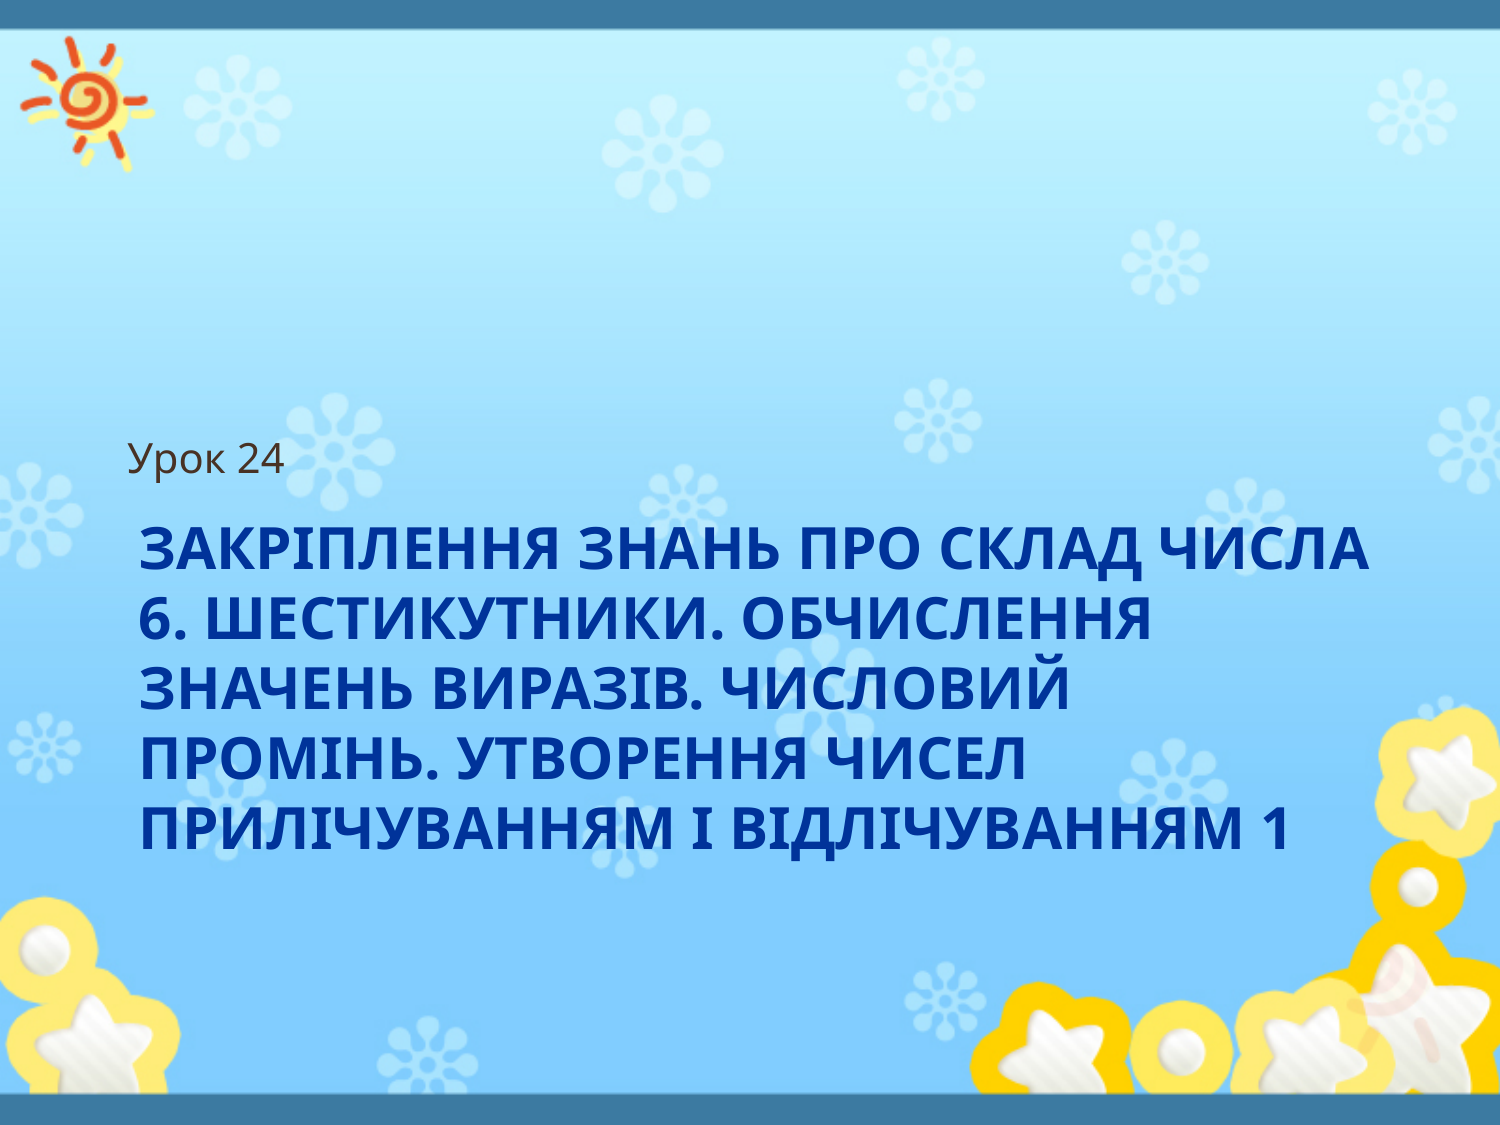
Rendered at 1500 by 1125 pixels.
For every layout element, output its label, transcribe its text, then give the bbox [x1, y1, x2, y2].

title Закріплення знань про склад числа 6. Шестикутники. Обчислення значень виразів. Числовий промінь. Утворення чисел прилічуванням і відлічуванням 1 [123, 503, 1399, 727]
picture [0, 0, 1500, 1125]
list Урок 24 [112, 243, 1388, 490]
